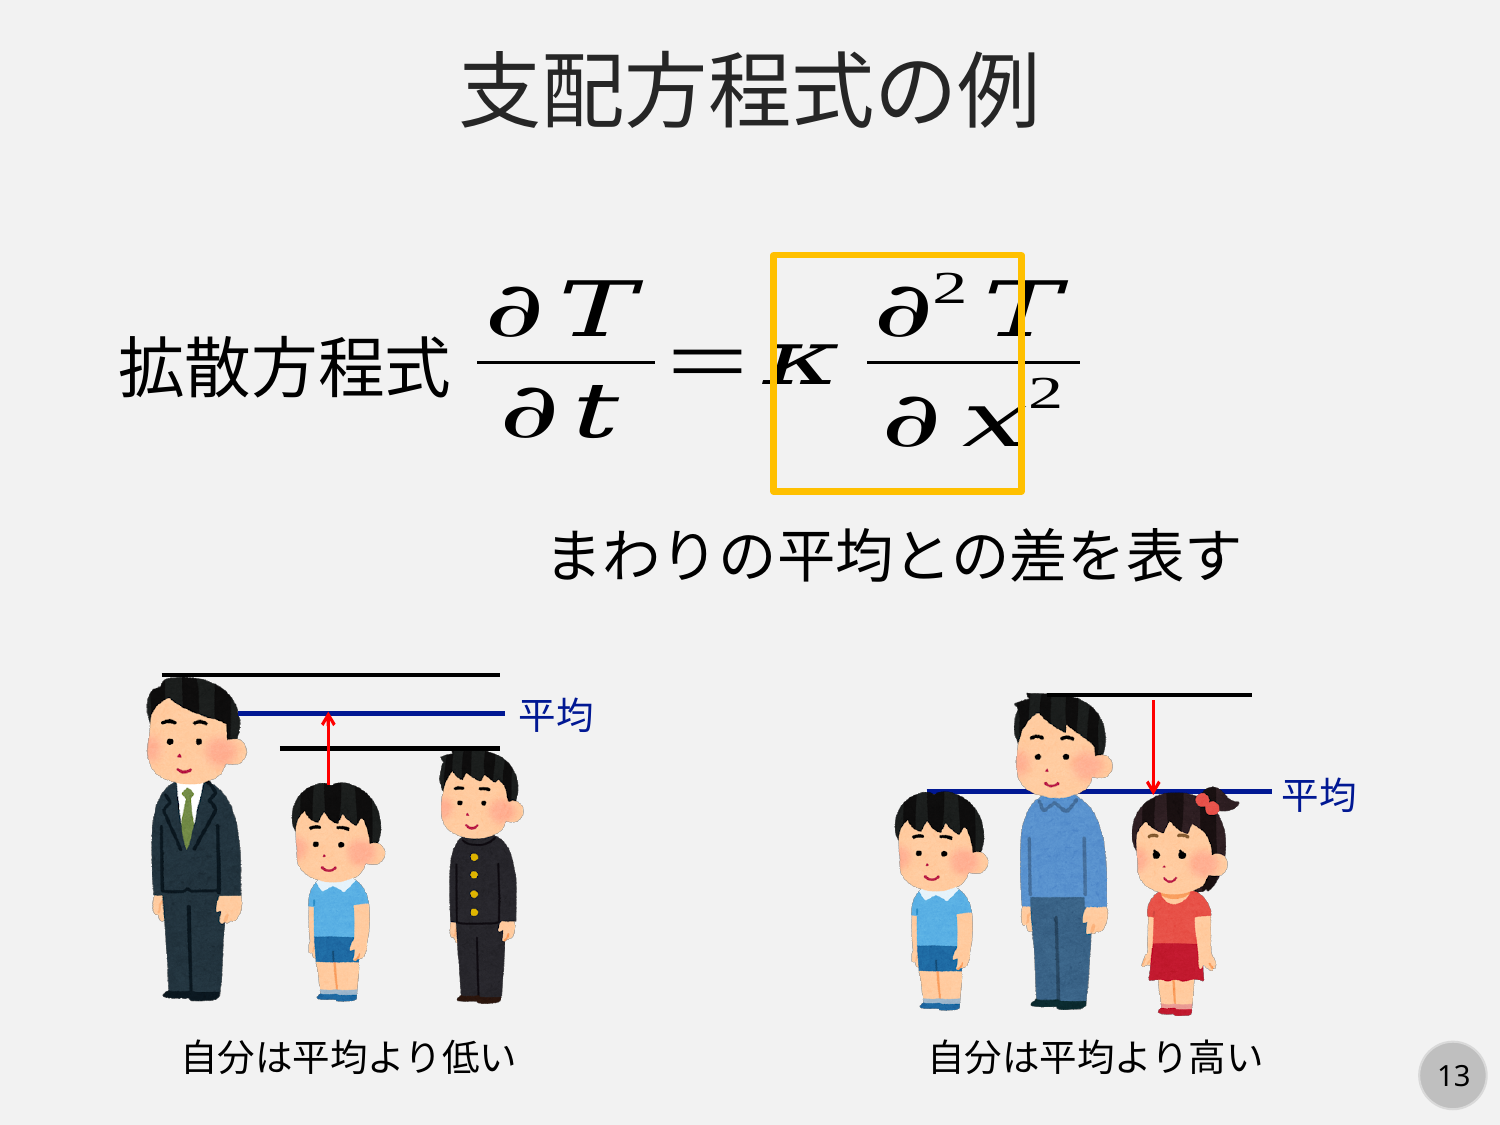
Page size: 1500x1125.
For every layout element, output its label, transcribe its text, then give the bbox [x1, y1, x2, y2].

text_box まわりの平均との差を表す [529, 511, 1258, 597]
text_box 自分は平均より低い [165, 1026, 533, 1087]
picture [74, 673, 575, 1009]
picture [842, 689, 1275, 1021]
text_box 平均 [1267, 764, 1372, 825]
text_box 平均 [503, 684, 609, 745]
text_box 自分は平均より高い [912, 1026, 1279, 1087]
text_box [773, 254, 1023, 492]
list 支配方程式の例 [0, 31, 1500, 155]
text_box 拡散方程式 [103, 318, 467, 413]
